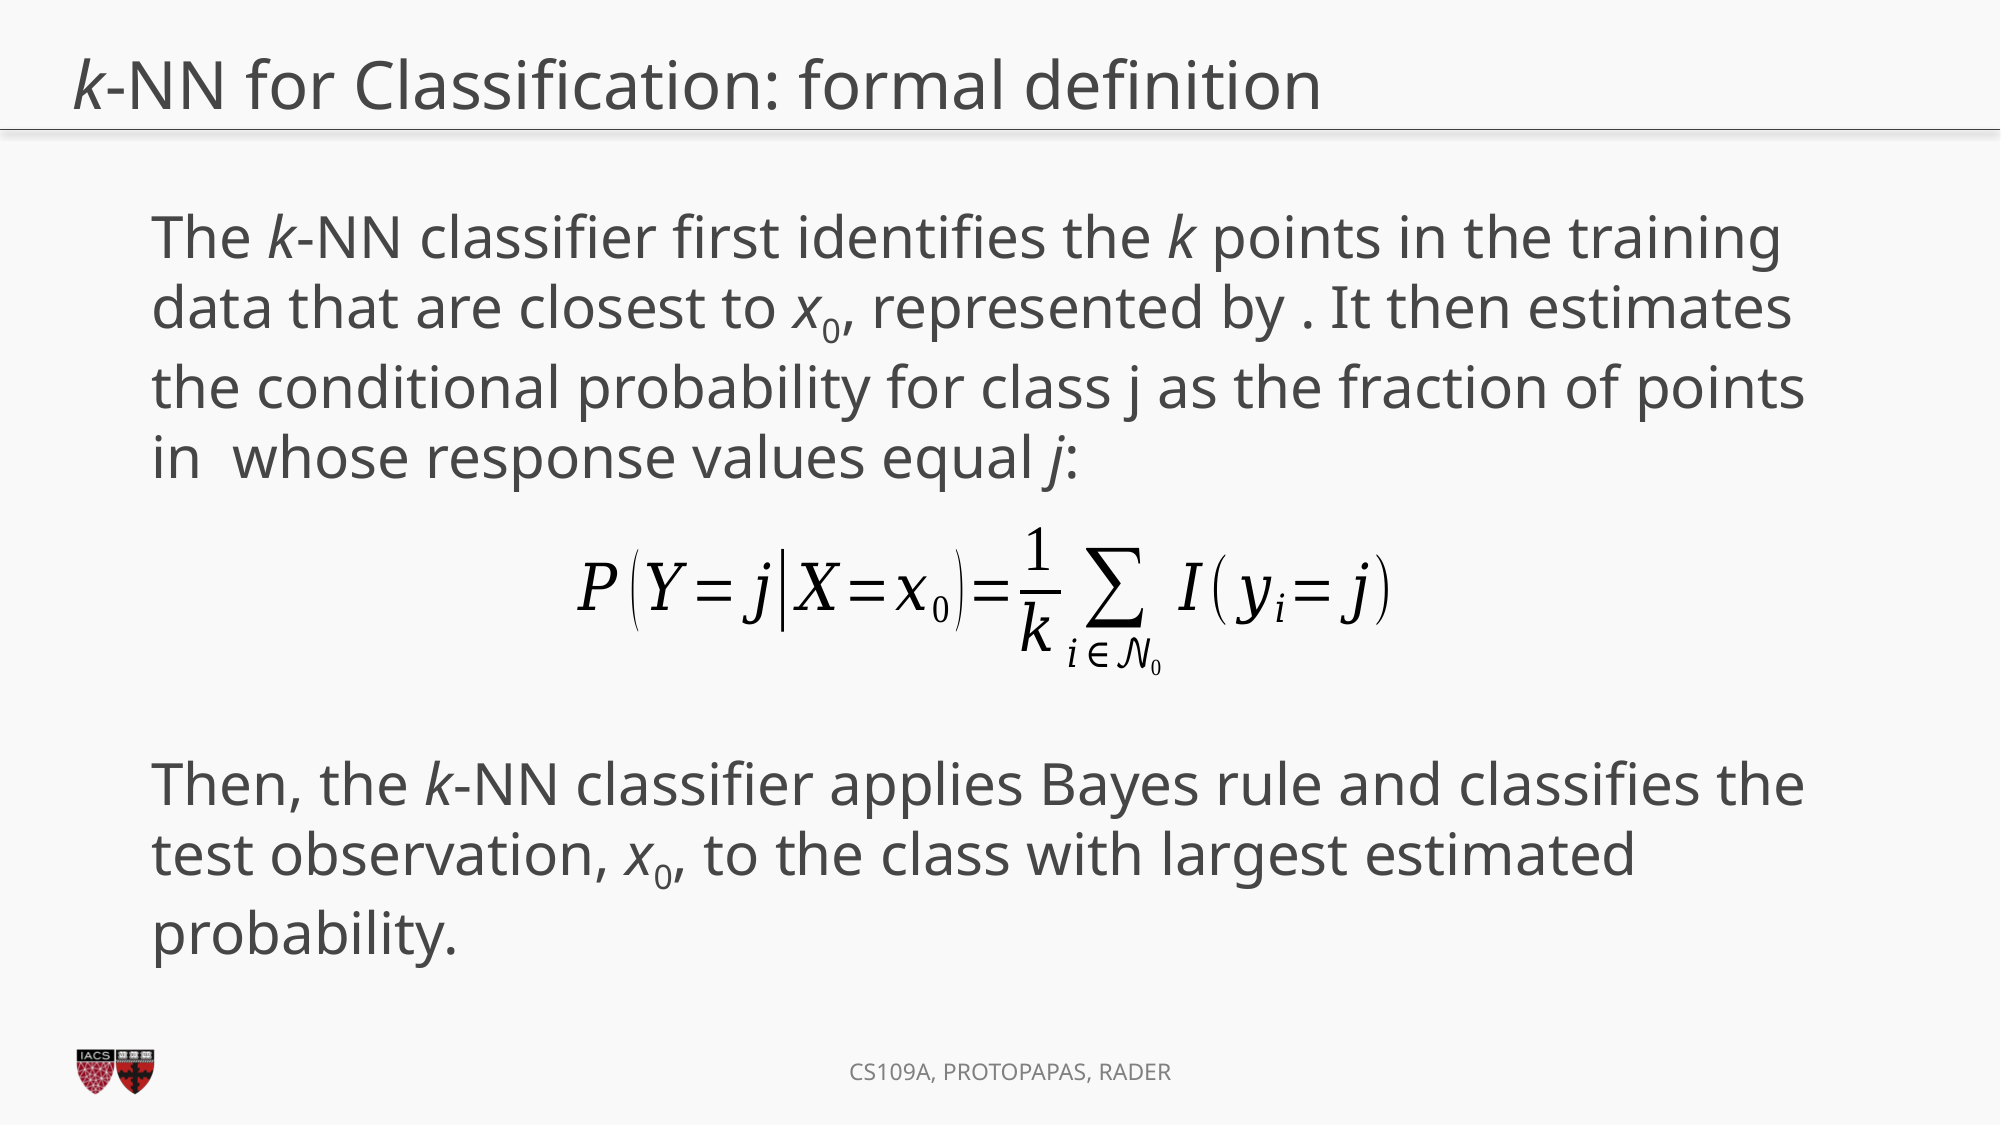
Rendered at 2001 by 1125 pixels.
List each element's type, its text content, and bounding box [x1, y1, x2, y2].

picture [75, 1049, 155, 1095]
title k-NN for Classification: formal definition [57, 35, 1943, 162]
